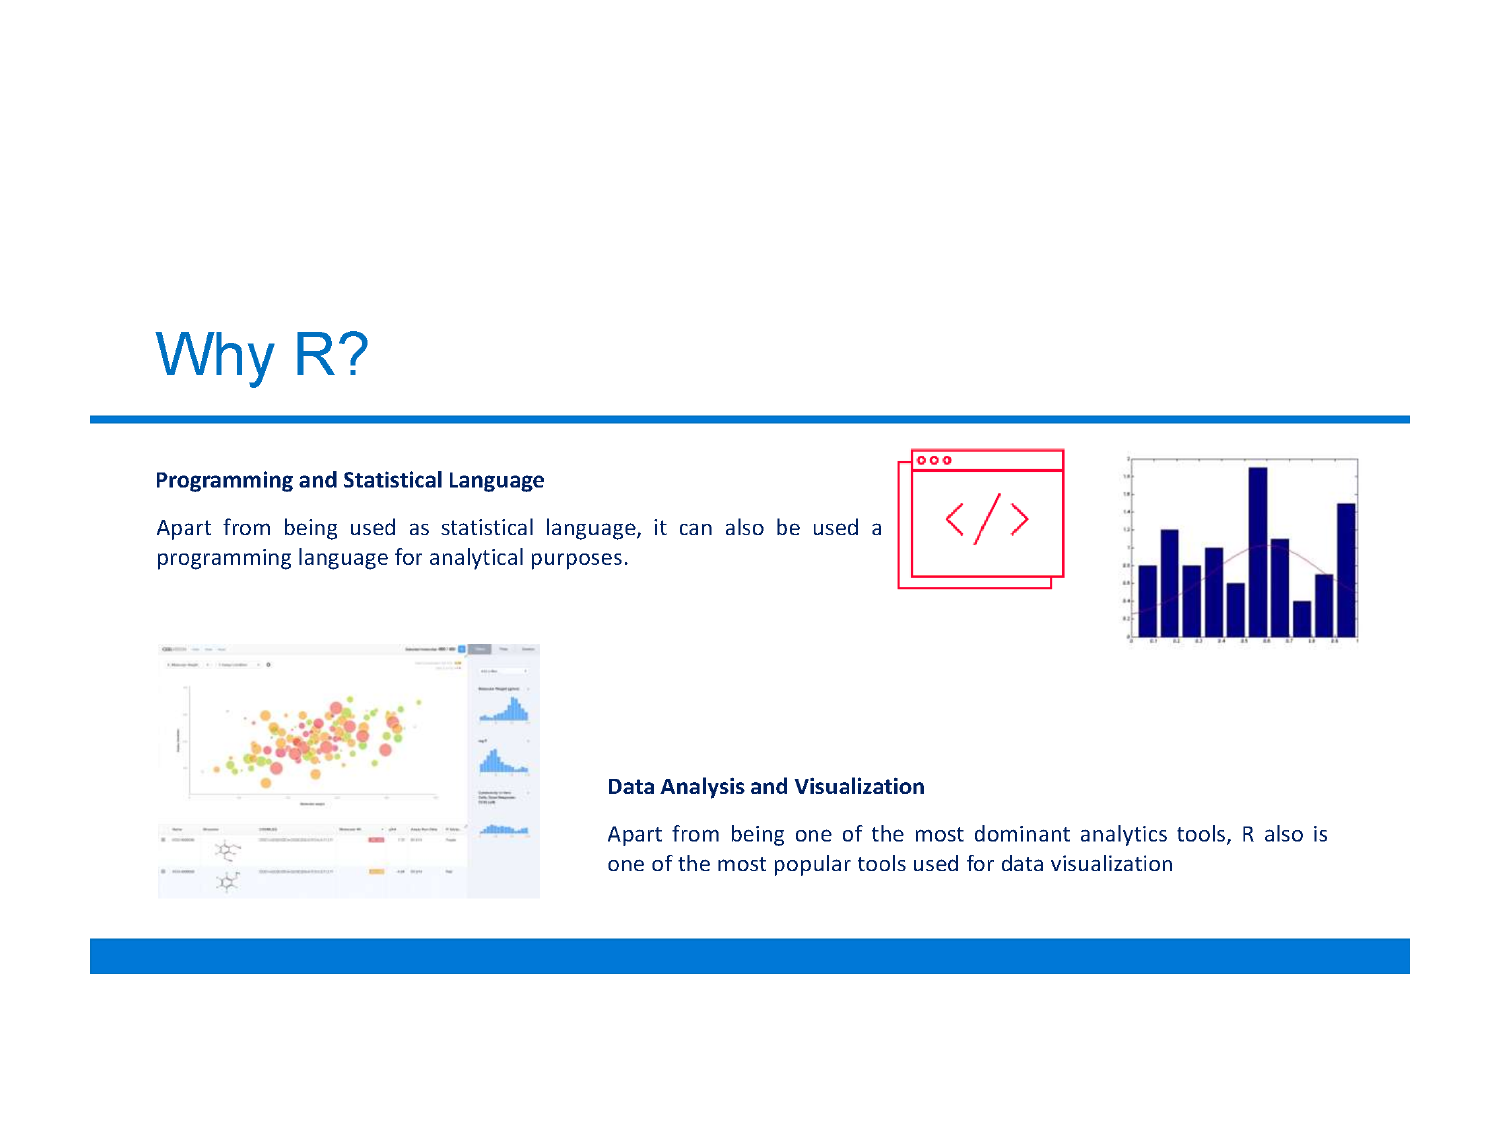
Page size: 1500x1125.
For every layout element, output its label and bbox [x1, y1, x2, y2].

list [89, 262, 1411, 1006]
